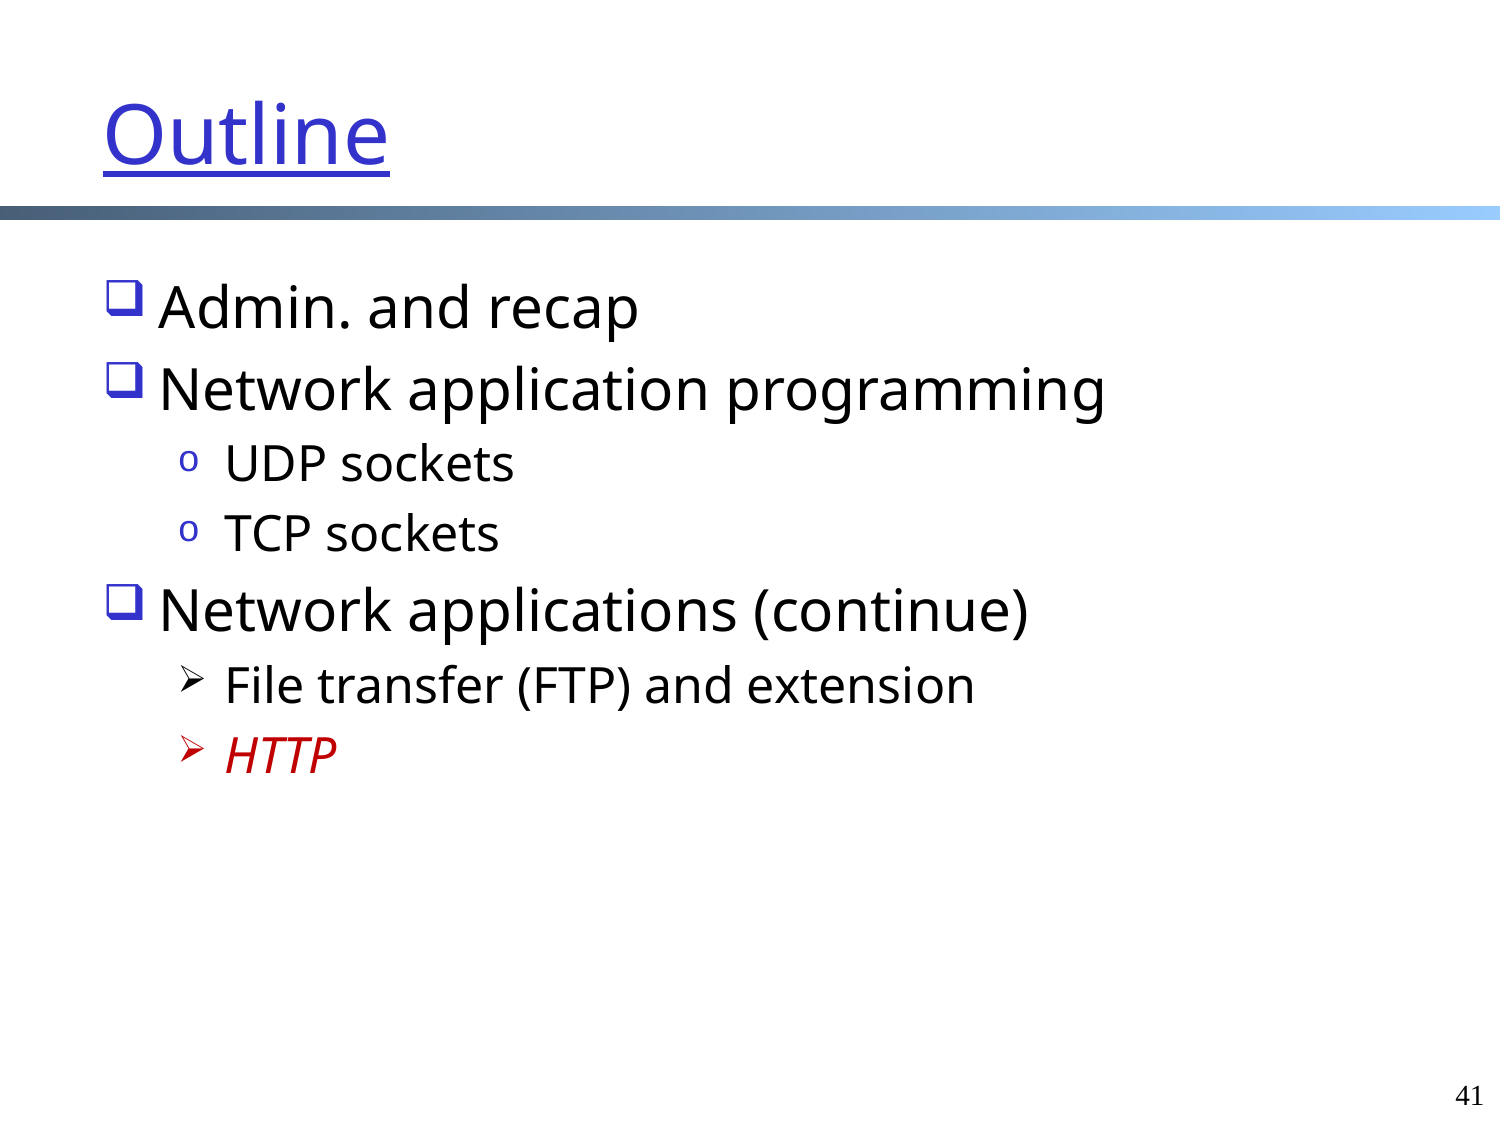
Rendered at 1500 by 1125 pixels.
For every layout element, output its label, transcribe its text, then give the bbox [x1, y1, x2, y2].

slide_number 41 [1424, 1068, 1500, 1125]
list Admin. and recap Network application programming UDP sockets TCP sockets Network applications (continue) File transfer (FTP) and extension HTTP [87, 262, 1363, 1025]
title Outline [87, 37, 1363, 225]
